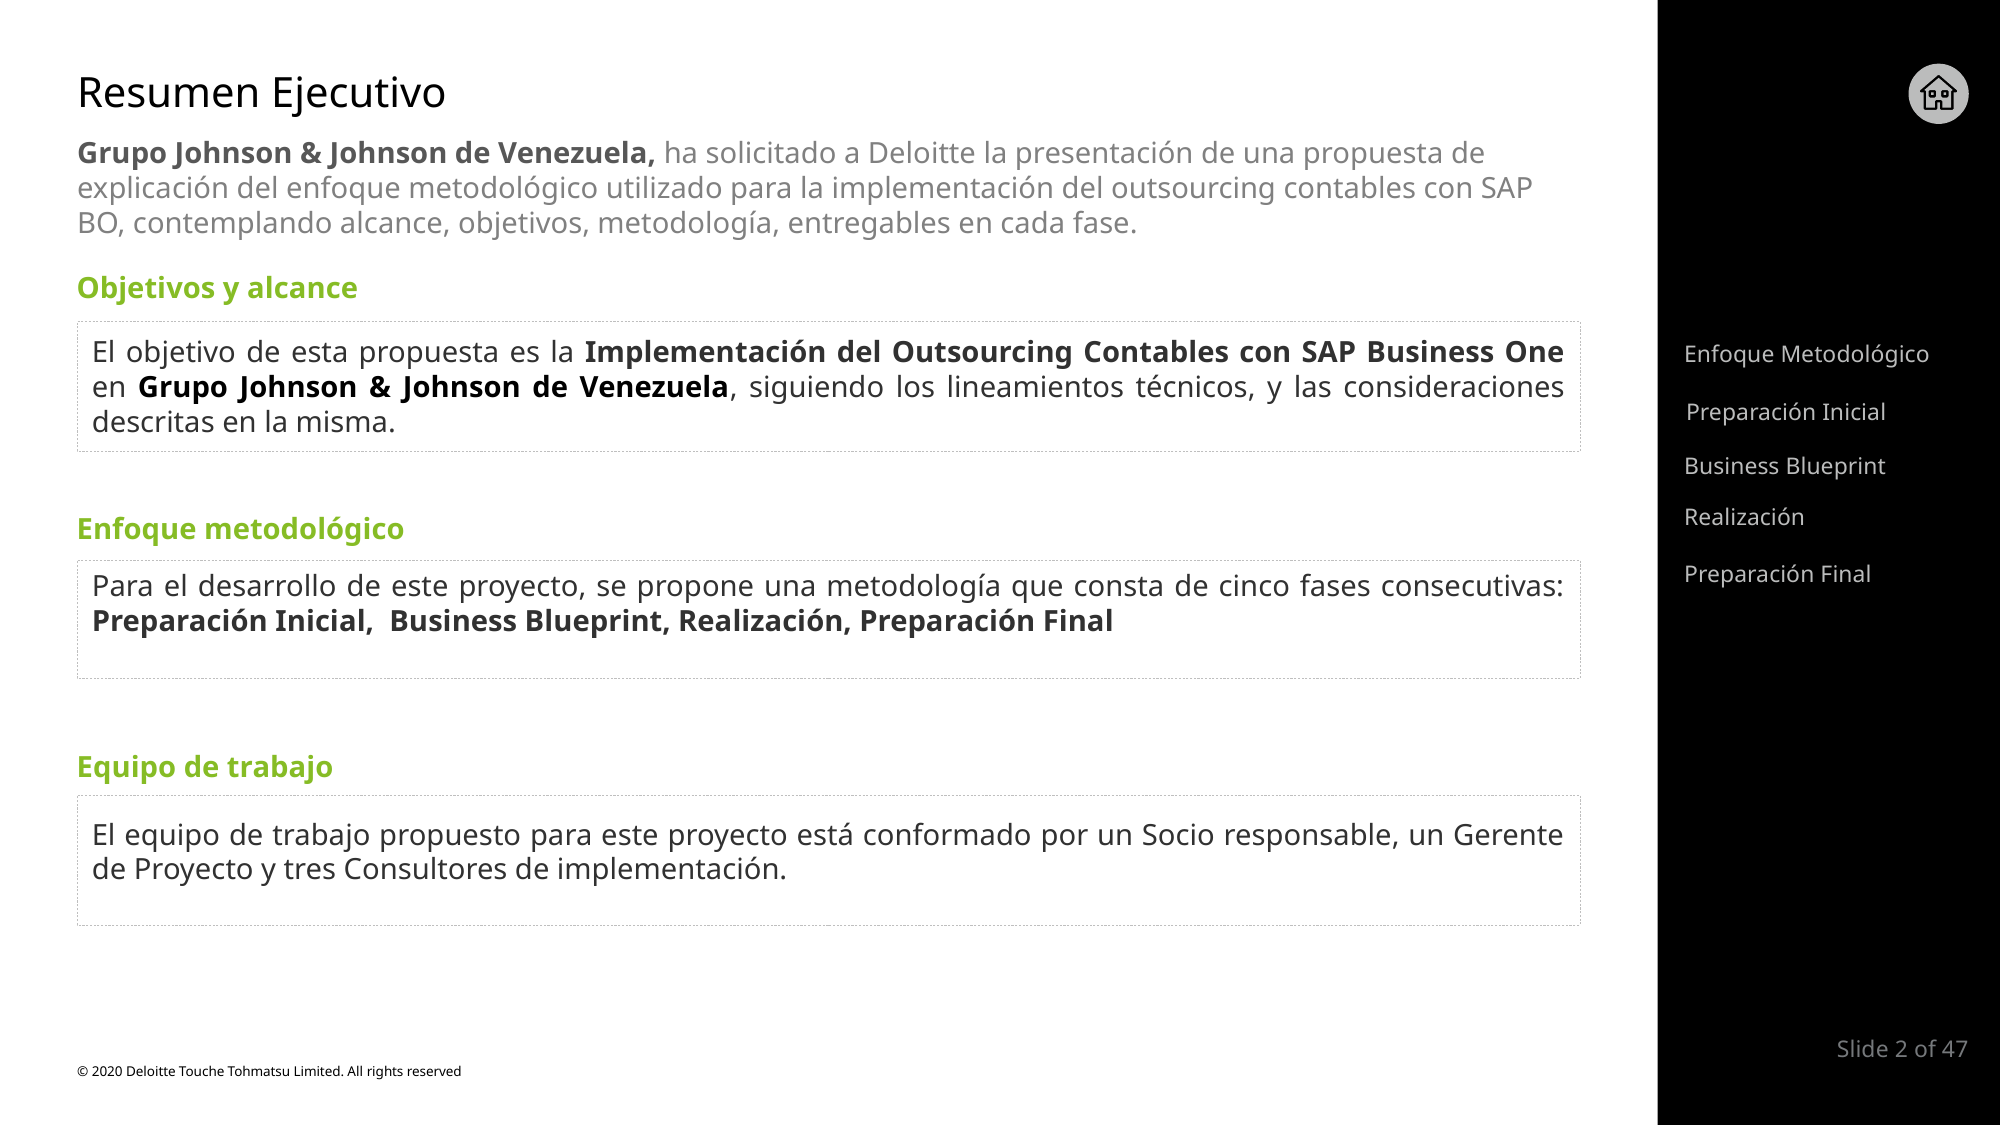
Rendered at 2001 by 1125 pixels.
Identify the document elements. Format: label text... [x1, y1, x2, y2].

text_box Enfoque metodológico [70, 503, 703, 558]
text_box Objetivos y alcance [70, 261, 703, 316]
text_box Enfoque Metodológico [1684, 339, 1968, 368]
text_box Equipo de trabajo [70, 741, 703, 796]
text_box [76, 559, 1581, 679]
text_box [76, 794, 1581, 926]
title Resumen Ejecutivo [77, 66, 1581, 121]
text_box Preparación Inicial [1686, 397, 1969, 425]
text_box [76, 321, 1581, 452]
text_box Preparación Final [1684, 560, 1968, 588]
text_box Business Blueprint [1684, 451, 1968, 480]
text_box Realización [1684, 502, 1968, 531]
list Grupo Johnson & Johnson de Venezuela, ha solicitado a Deloitte la presentación de una propuesta de explicación del enfoque metodológico utilizado para la implementación del outsourcing contables con SAP BO, contemplando alcance, objetivos, metodología, entregables en cada fase. [77, 134, 1581, 260]
